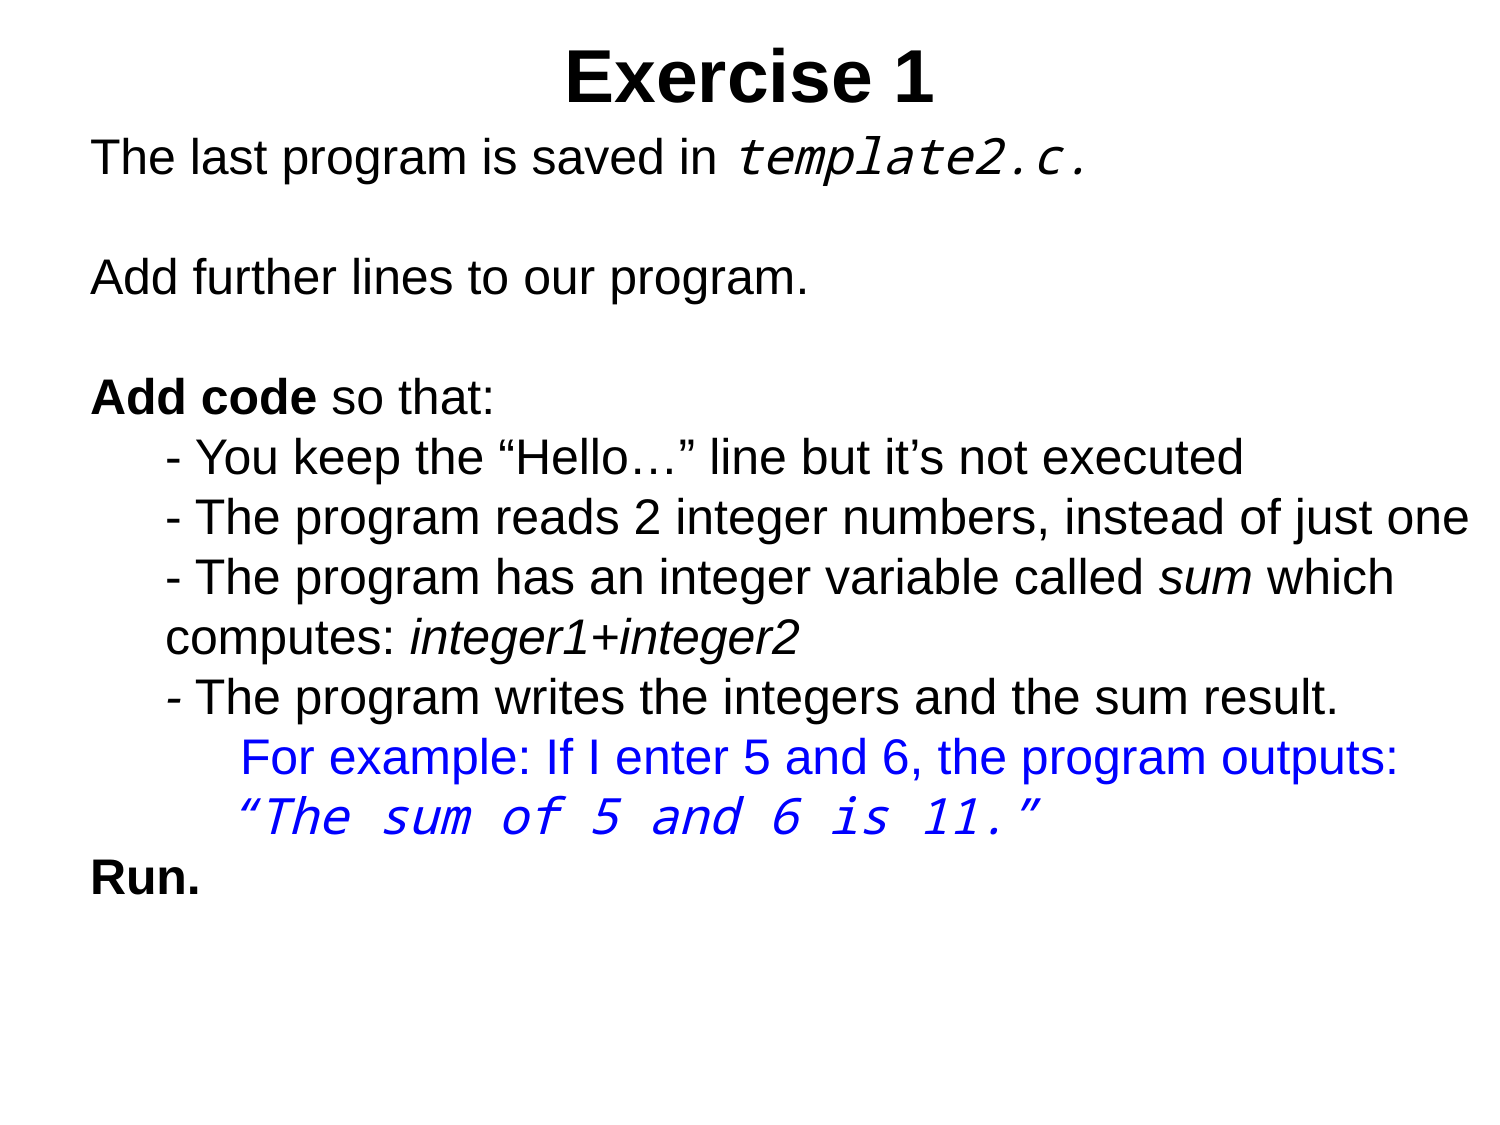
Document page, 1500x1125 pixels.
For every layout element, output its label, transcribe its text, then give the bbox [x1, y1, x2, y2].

list The last program is saved in template2.c. Add further lines to our program. Add code so that: - You keep the “Hello…” line but it’s not executed - The program reads 2 integer numbers, instead of just one - The program has an integer variable called sum which computes: integer1+integer2 - The program writes the integers and the sum result. For example: If I enter 5 and 6, the program outputs: “The sum of 5 and 6 is 11.” Run. [75, 109, 1489, 1102]
title Exercise 1 [75, 0, 1425, 133]
